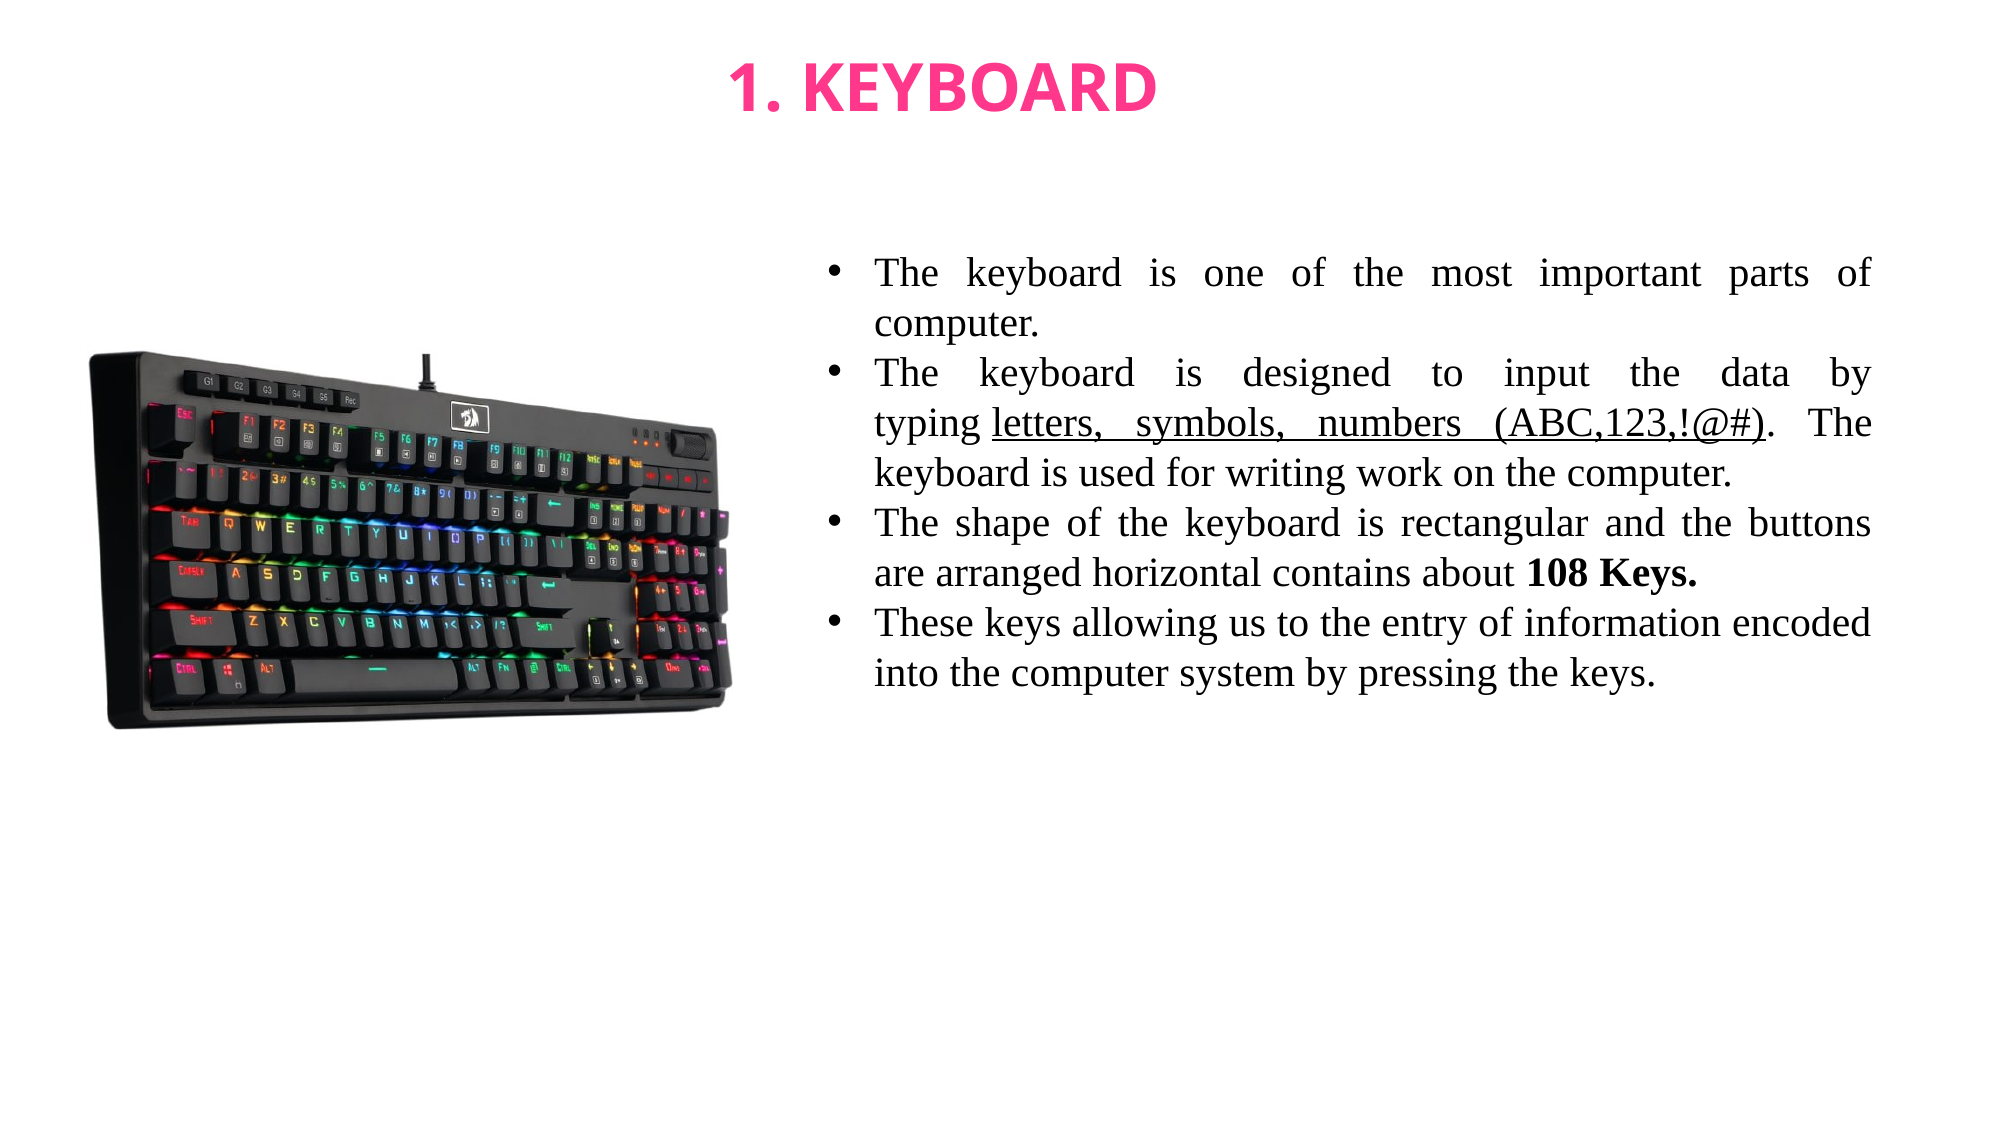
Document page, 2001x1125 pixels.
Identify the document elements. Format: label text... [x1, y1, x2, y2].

text_box The keyboard is one of the most important parts of computer. The keyboard is designed to input the data by typing letters, symbols, numbers (ABC,123,!@#). The keyboard is used for writing work on the computer. The shape of the keyboard is rectangular and the buttons are arranged horizontal contains about 108 Keys. These keys allowing us to the entry of information encoded into the computer system by pressing the keys. [812, 237, 1888, 753]
title 1. KEYBOARD [500, 37, 1175, 218]
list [87, 349, 734, 730]
